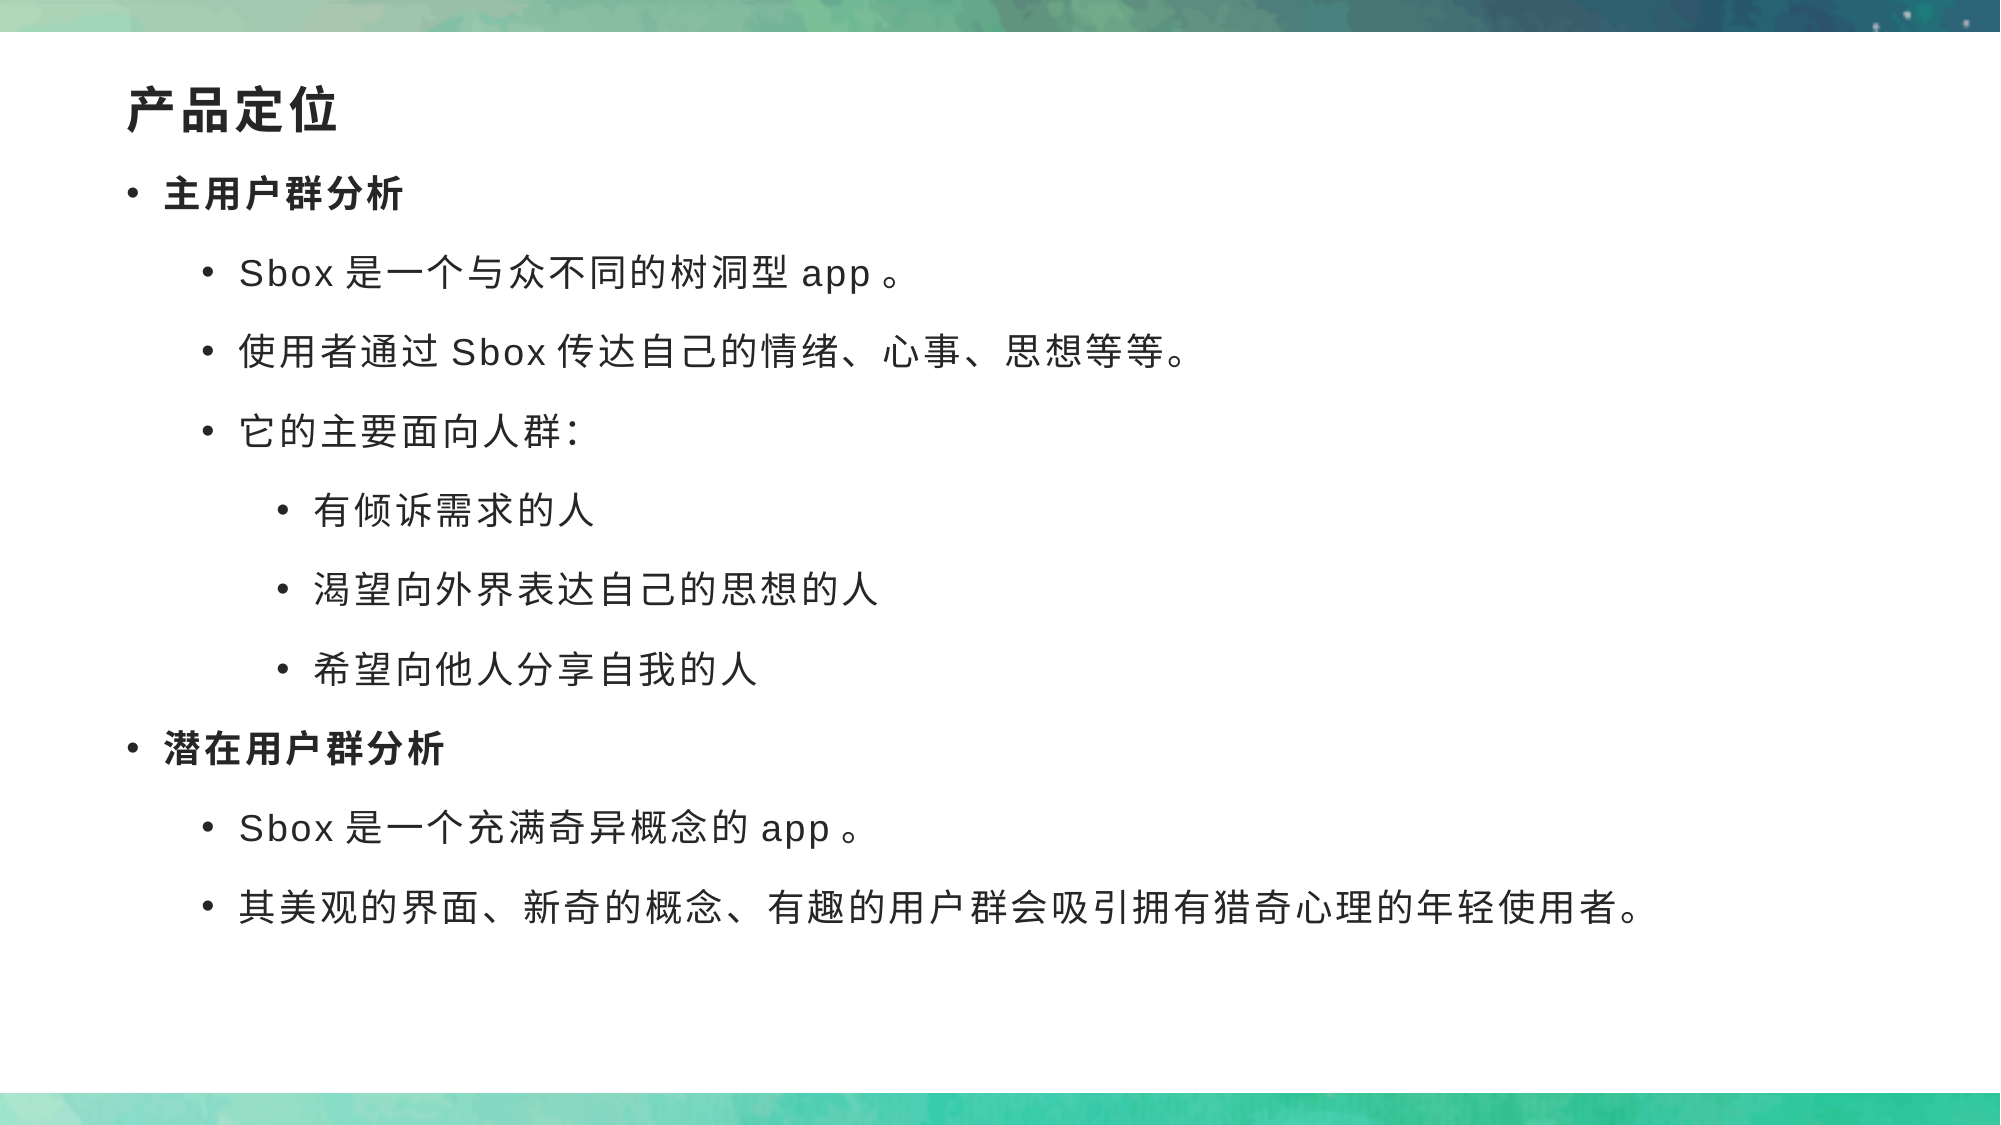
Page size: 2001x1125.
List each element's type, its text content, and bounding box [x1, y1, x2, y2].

list 主用户群分析 Sbox是一个与众不同的树洞型app。 使用者通过Sbox传达自己的情绪、心事、思想等等。 它的主要面向人群： 有倾诉需求的人 渴望向外界表达自己的思想的人 希望向他人分享自我的人 潜在用户群分析 Sbox是一个充满奇异概念的app。 其美观的界面、新奇的概念、有趣的用户群会吸引拥有猎奇心理的年轻使用者。 [109, 156, 1891, 1041]
picture [0, 0, 2000, 32]
title 产品定位 [109, 72, 1891, 146]
picture [0, 1093, 2000, 1125]
